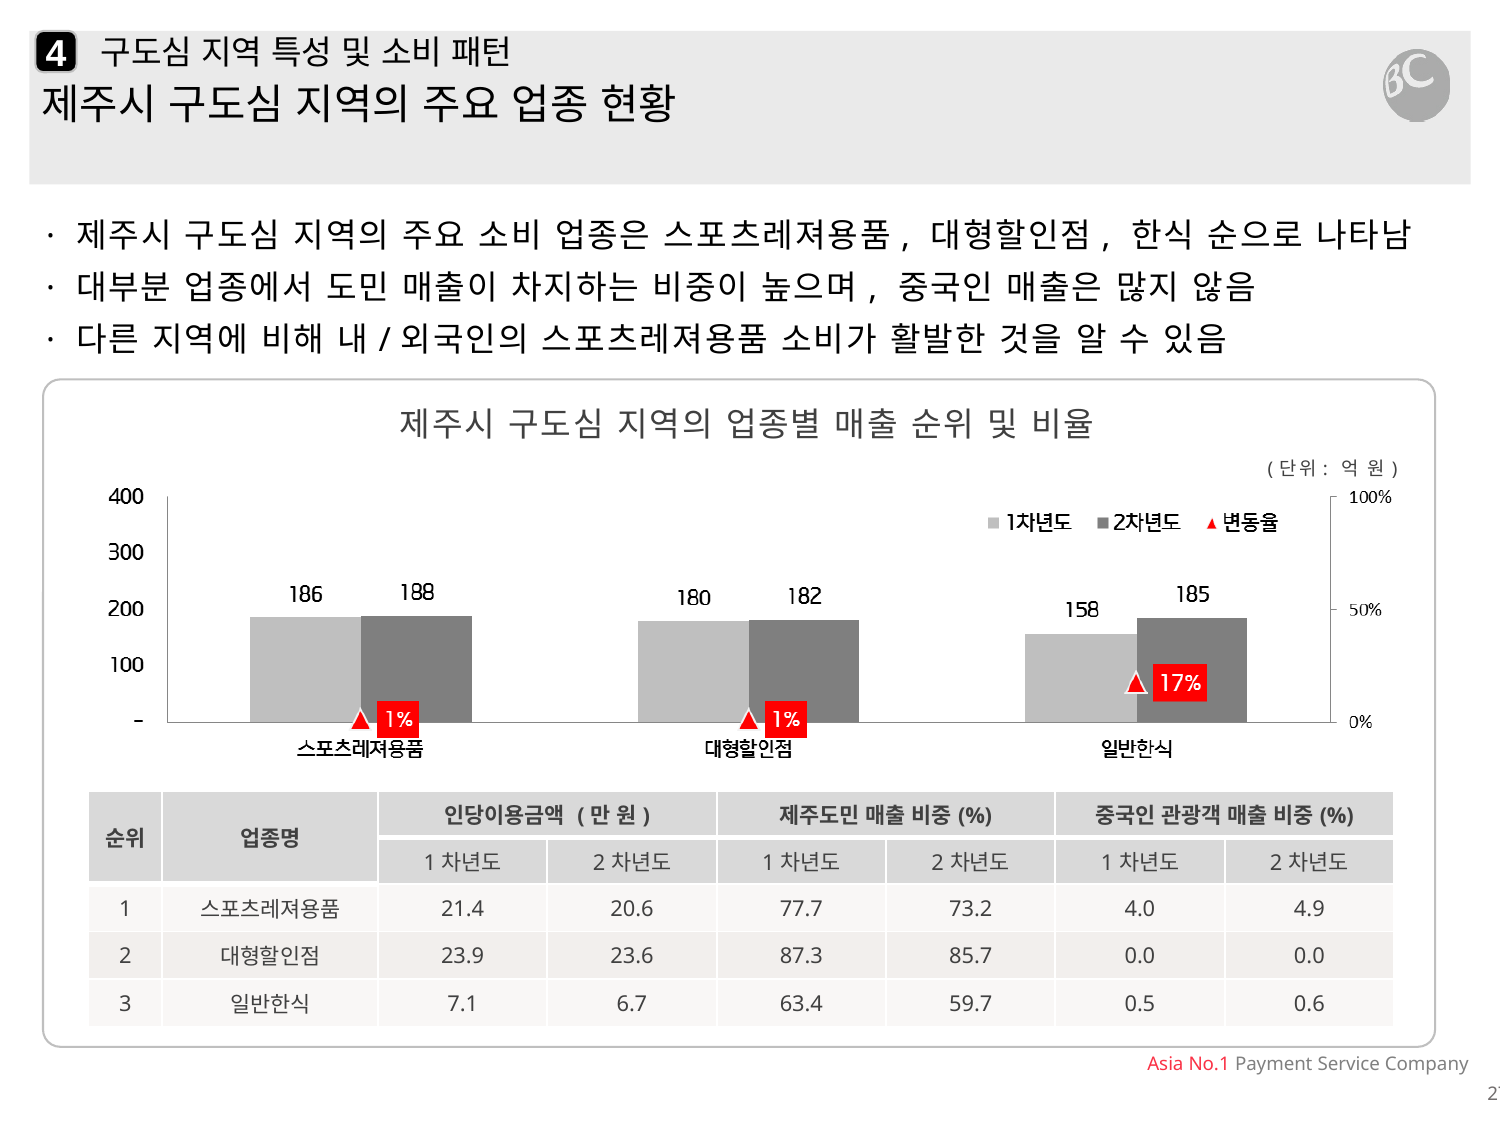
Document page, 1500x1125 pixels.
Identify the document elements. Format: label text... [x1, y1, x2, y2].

table_cell 0.6 [1226, 980, 1393, 1026]
table_cell 85.7 [887, 932, 1054, 978]
table_cell 0.0 [1226, 932, 1393, 978]
table_header 순위 [89, 792, 161, 881]
table_cell 3 [89, 980, 161, 1026]
table_cell 0.0 [1056, 932, 1224, 978]
text_box · 제주시 구도심 지역의 주요 소비 업종은 스포츠레져용품, 대형할인점, 한식 순으로 나타남 · 대부분 업종에서 도민 매출이 차지하는 비중이 높으며, 중국인 매출은 많지 않음 · 다른 지역에 비해 내/외국인의 스포츠레져용품 소비가 활발한 것을 알 수 있음 [23, 190, 1436, 386]
table_cell 7.1 [379, 980, 546, 1026]
table_cell 87.3 [718, 932, 885, 978]
text_box (단위: 억 원) [1202, 438, 1410, 510]
table_header 중국인 관광객 매출 비중(%) [1056, 792, 1393, 835]
table_cell 0.5 [1056, 980, 1224, 1026]
table_cell 73.2 [887, 885, 1054, 931]
table_cell 63.4 [718, 980, 885, 1026]
table_header 제주도민 매출 비중(%) [718, 792, 1054, 835]
picture [42, 485, 1393, 768]
table_cell 2차년도 [548, 840, 716, 883]
table_cell 1 [89, 887, 161, 931]
table_header 인당이용금액 (만 원) [379, 792, 716, 835]
table_cell 6.7 [548, 980, 716, 1026]
table_cell 1차년도 [379, 840, 546, 883]
table_cell 20.6 [548, 885, 716, 931]
text_box [42, 378, 1436, 1048]
list 제주시 구도심 지역의 주요 업종 현황 [41, 83, 1376, 131]
table_cell 대형할인점 [163, 932, 377, 978]
table_cell 4.9 [1226, 885, 1393, 931]
table_header 업종명 [163, 792, 377, 881]
table_cell 2 [89, 932, 161, 978]
table_cell 23.6 [548, 932, 716, 978]
picture [1383, 49, 1450, 122]
table_cell 1차년도 [1056, 840, 1224, 883]
text_box 4 [33, 28, 79, 75]
table_cell 21.4 [379, 885, 546, 931]
title 구도심 지역 특성 및 소비 패턴 [37, 30, 1372, 76]
table_cell 2차년도 [1226, 840, 1393, 883]
table_cell 1차년도 [718, 840, 885, 883]
table_cell 59.7 [887, 980, 1054, 1026]
table_cell 일반한식 [163, 980, 377, 1026]
table_cell 23.9 [379, 932, 546, 978]
table_cell 2차년도 [887, 840, 1054, 883]
table_cell 스포츠레져용품 [163, 887, 377, 931]
table_cell 4.0 [1056, 885, 1224, 931]
table_cell 77.7 [718, 885, 885, 931]
